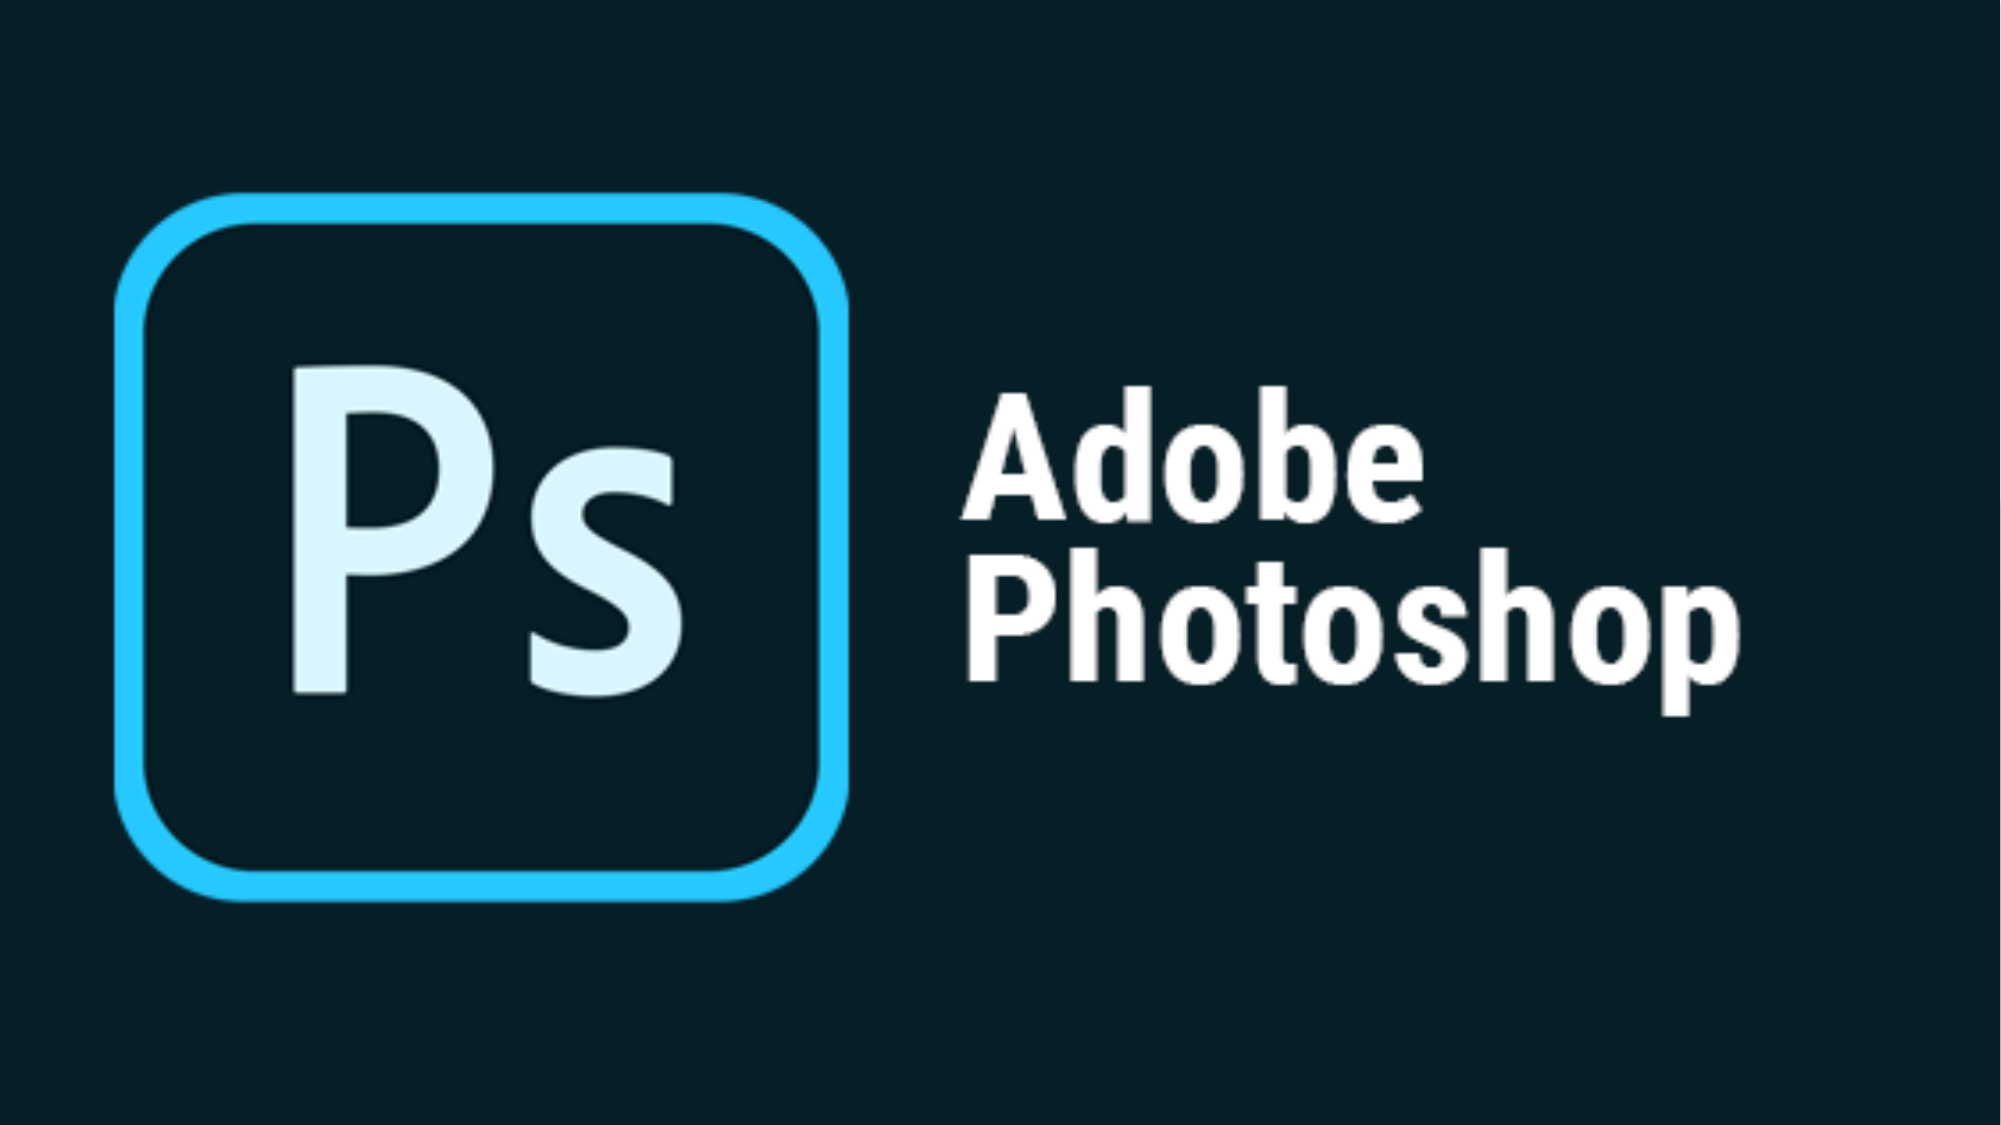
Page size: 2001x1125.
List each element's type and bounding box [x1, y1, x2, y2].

list [0, 0, 2000, 1125]
